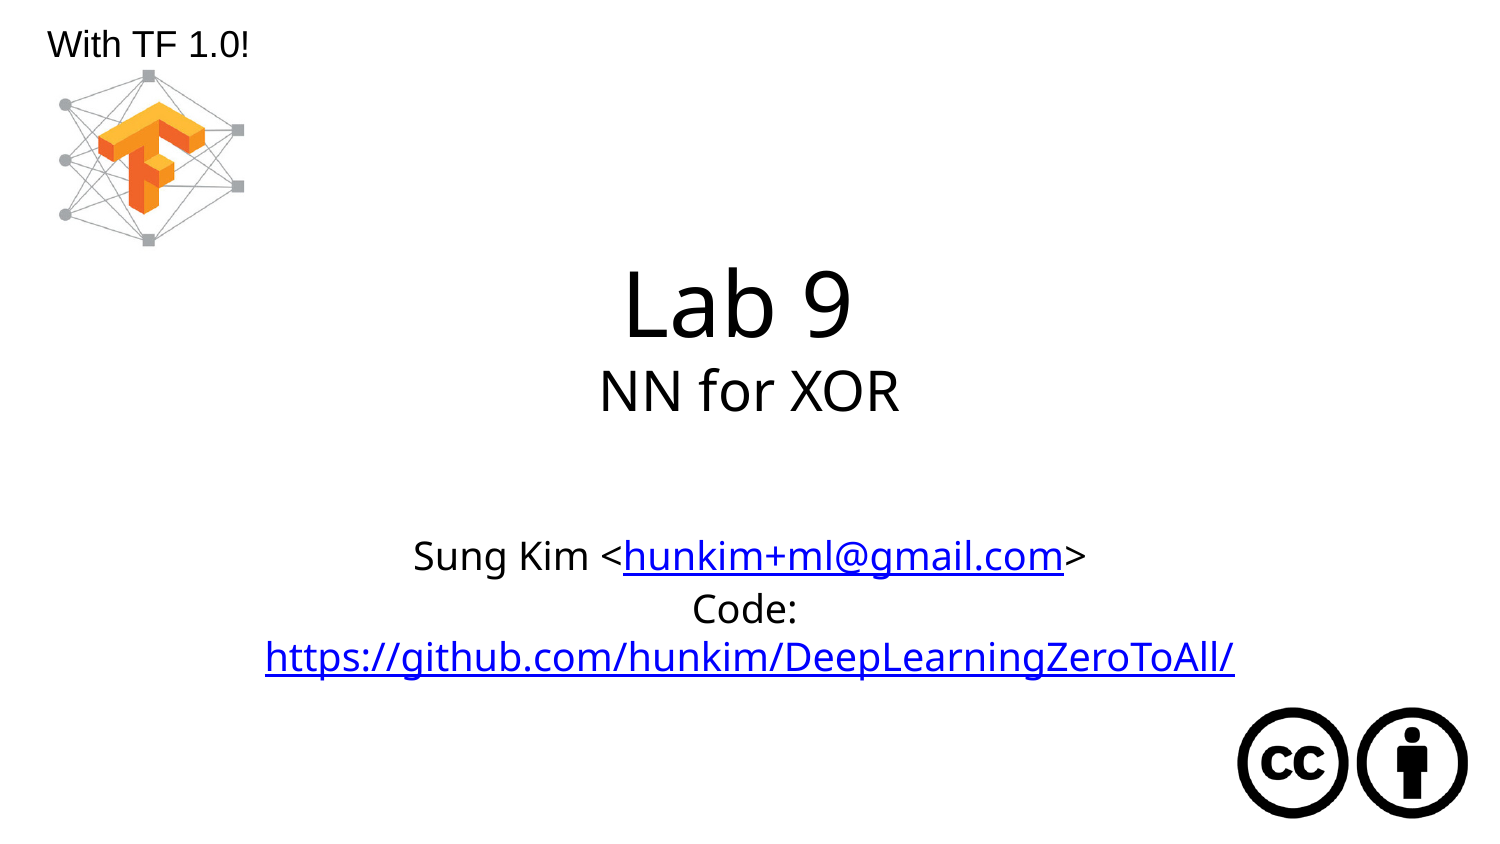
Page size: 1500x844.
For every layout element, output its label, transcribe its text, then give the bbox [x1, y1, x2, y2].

text_box Sung Kim <hunkim+ml@gmail.com> Code: https://github.com/hunkim/DeepLearningZeroToAll/ [209, 526, 1291, 624]
picture [1237, 698, 1473, 827]
title Lab 9 NN for XOR [297, 141, 1203, 428]
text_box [0, 14, 361, 276]
